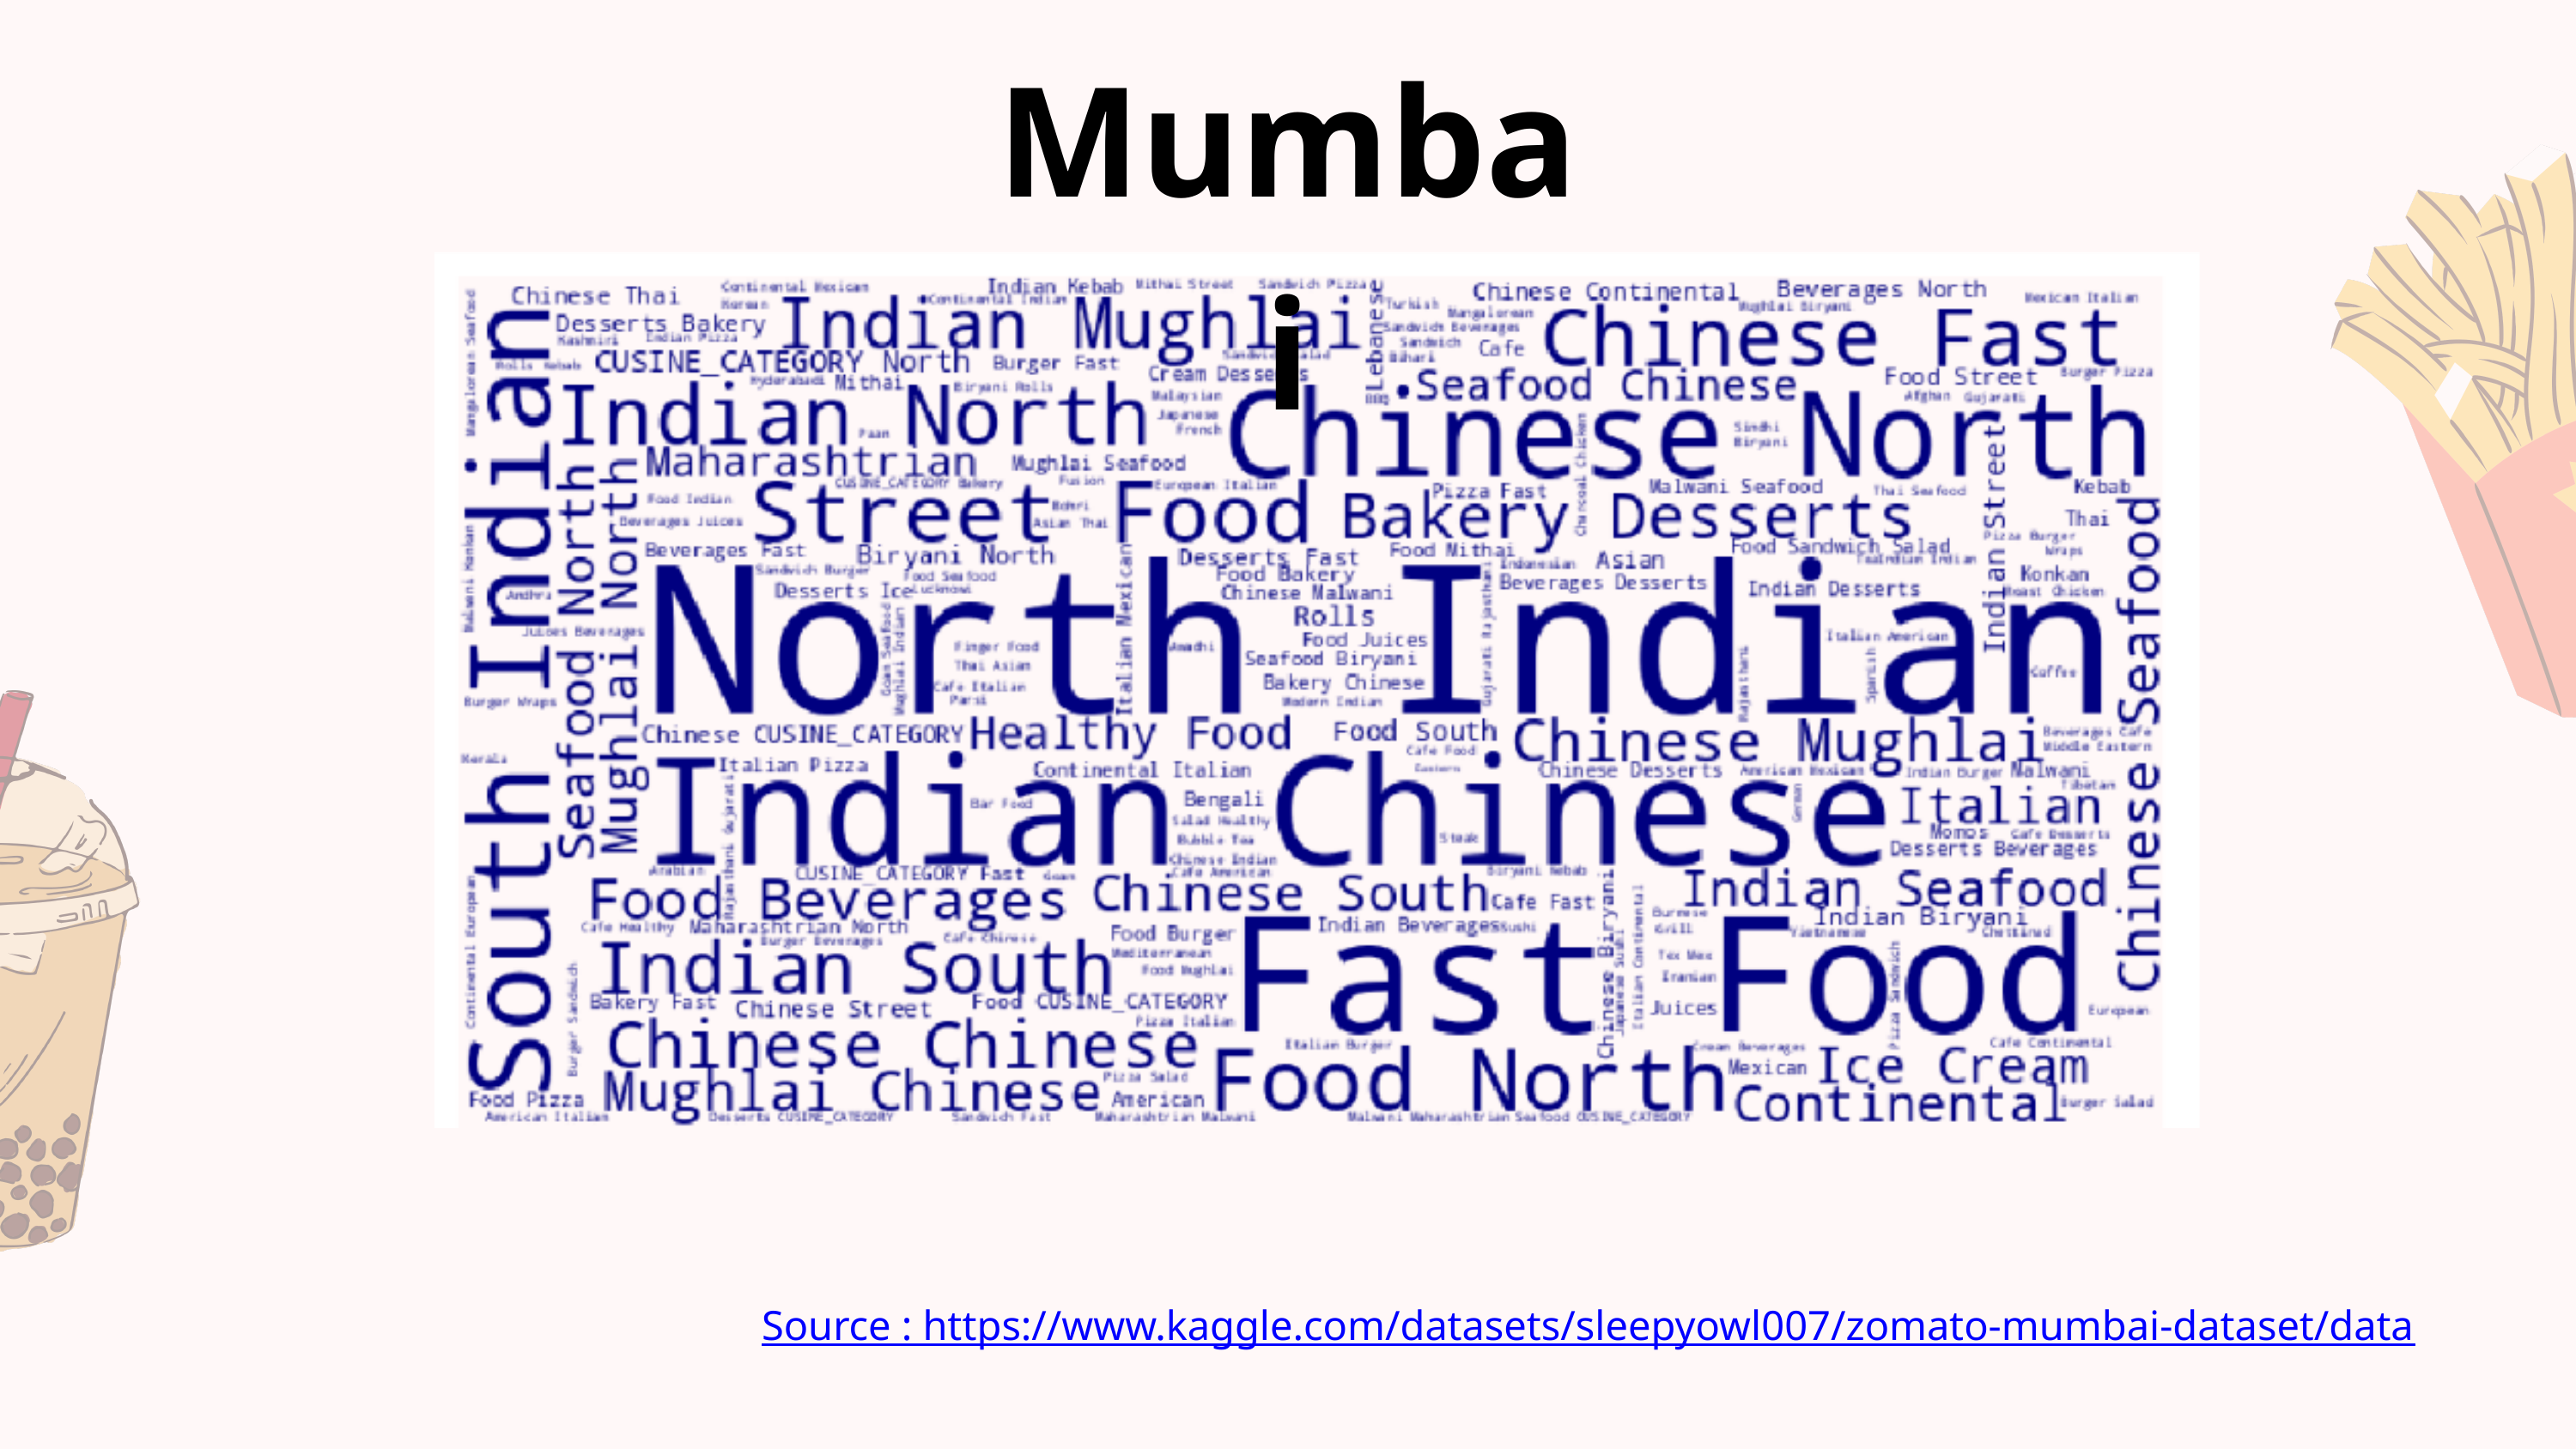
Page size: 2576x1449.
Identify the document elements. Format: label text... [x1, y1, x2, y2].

text_box [434, 252, 2200, 1128]
text_box [2330, 144, 2576, 724]
text_box Source : https://www.kaggle.com/datasets/sleepyowl007/zomato-mumbai-dataset/data [658, 1298, 2518, 1355]
text_box Mumbai [985, 14, 1591, 440]
text_box [0, 689, 141, 1252]
